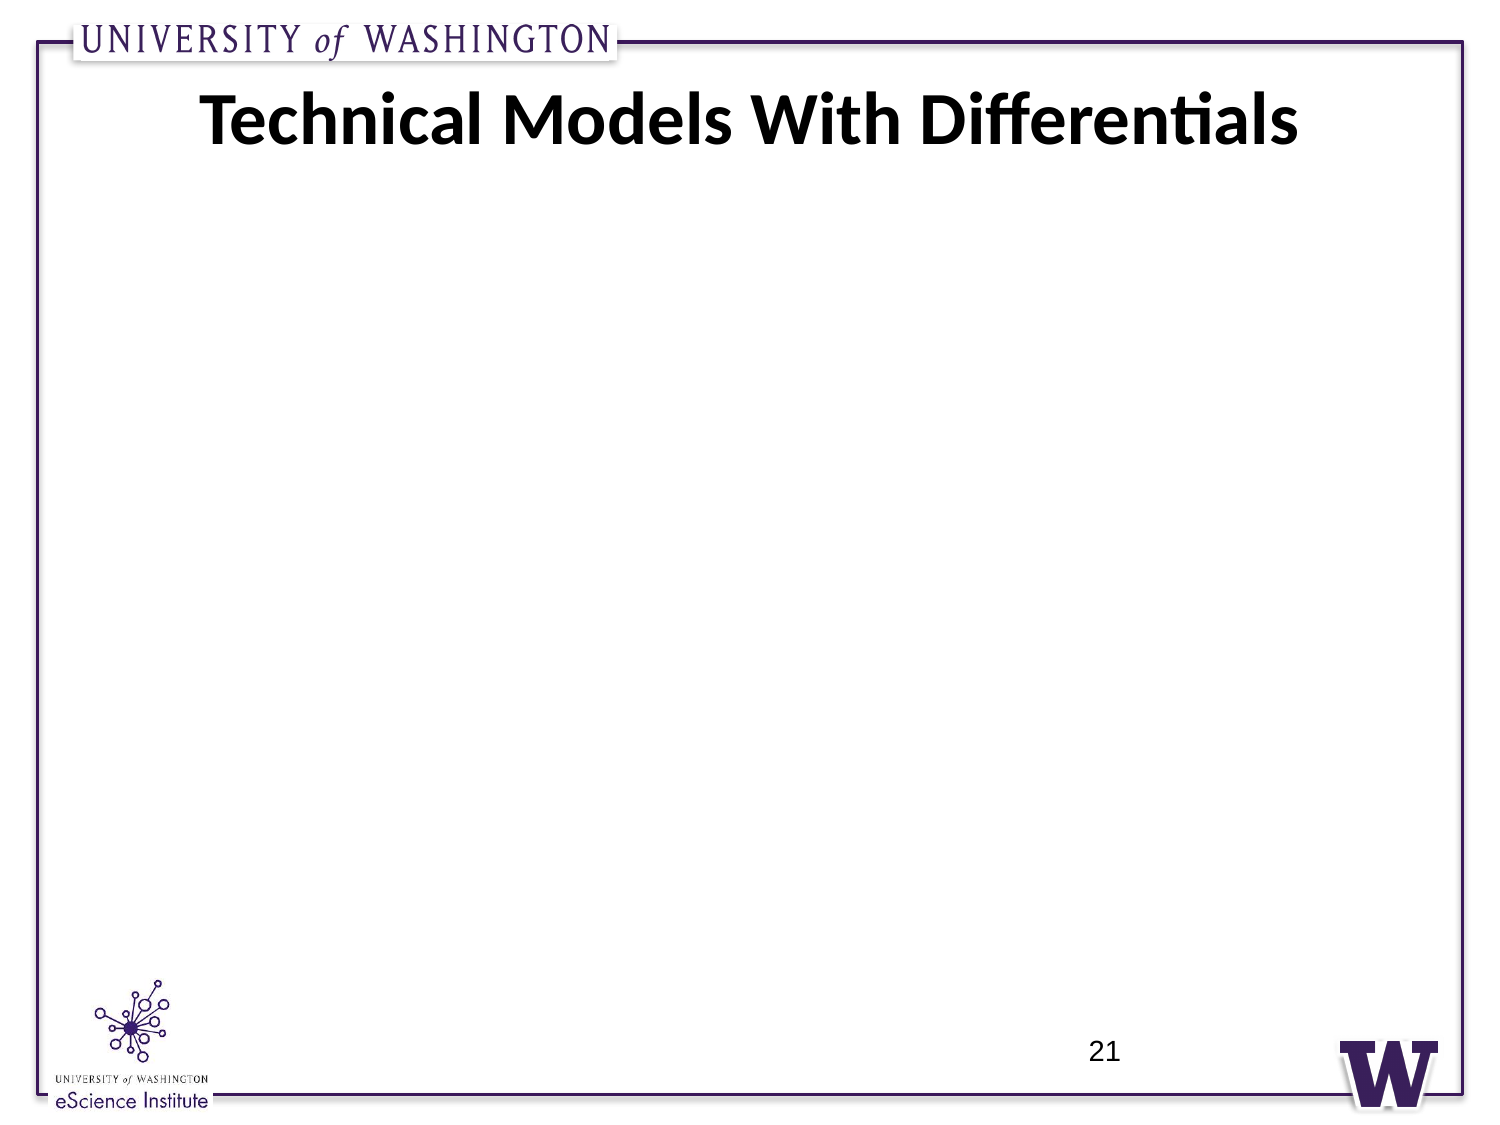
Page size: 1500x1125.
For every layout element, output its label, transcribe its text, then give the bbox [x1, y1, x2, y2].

picture [81, 24, 609, 61]
picture [1340, 1041, 1438, 1107]
title Technical Models With Differentials [75, 62, 1425, 200]
slide_number 21 [1073, 1025, 1300, 1085]
picture [48, 978, 213, 1113]
